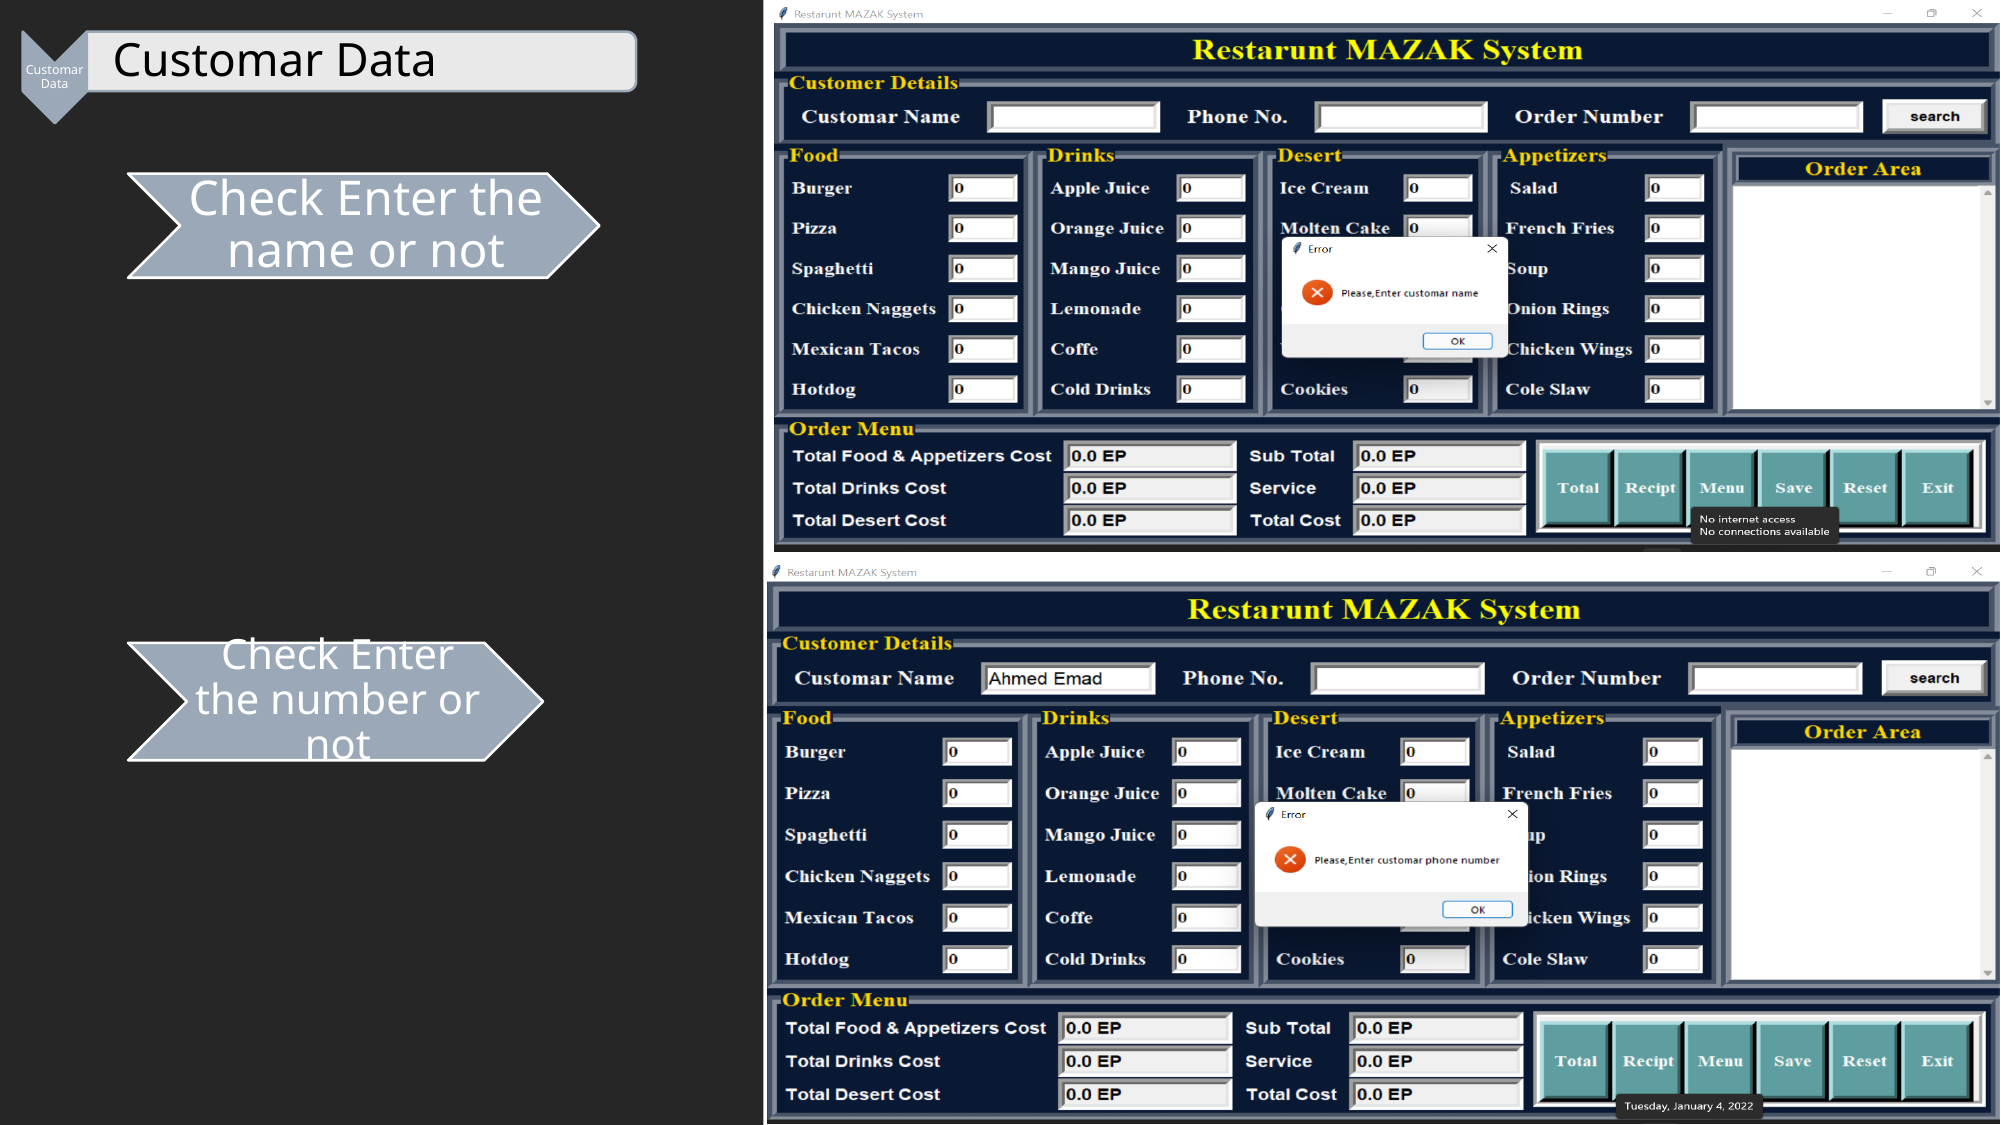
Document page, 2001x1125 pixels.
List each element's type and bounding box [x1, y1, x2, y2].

picture [773, 3, 2000, 552]
text_box [127, 173, 706, 279]
text_box [127, 580, 544, 787]
list [766, 561, 2000, 1124]
text_box [22, 31, 637, 124]
